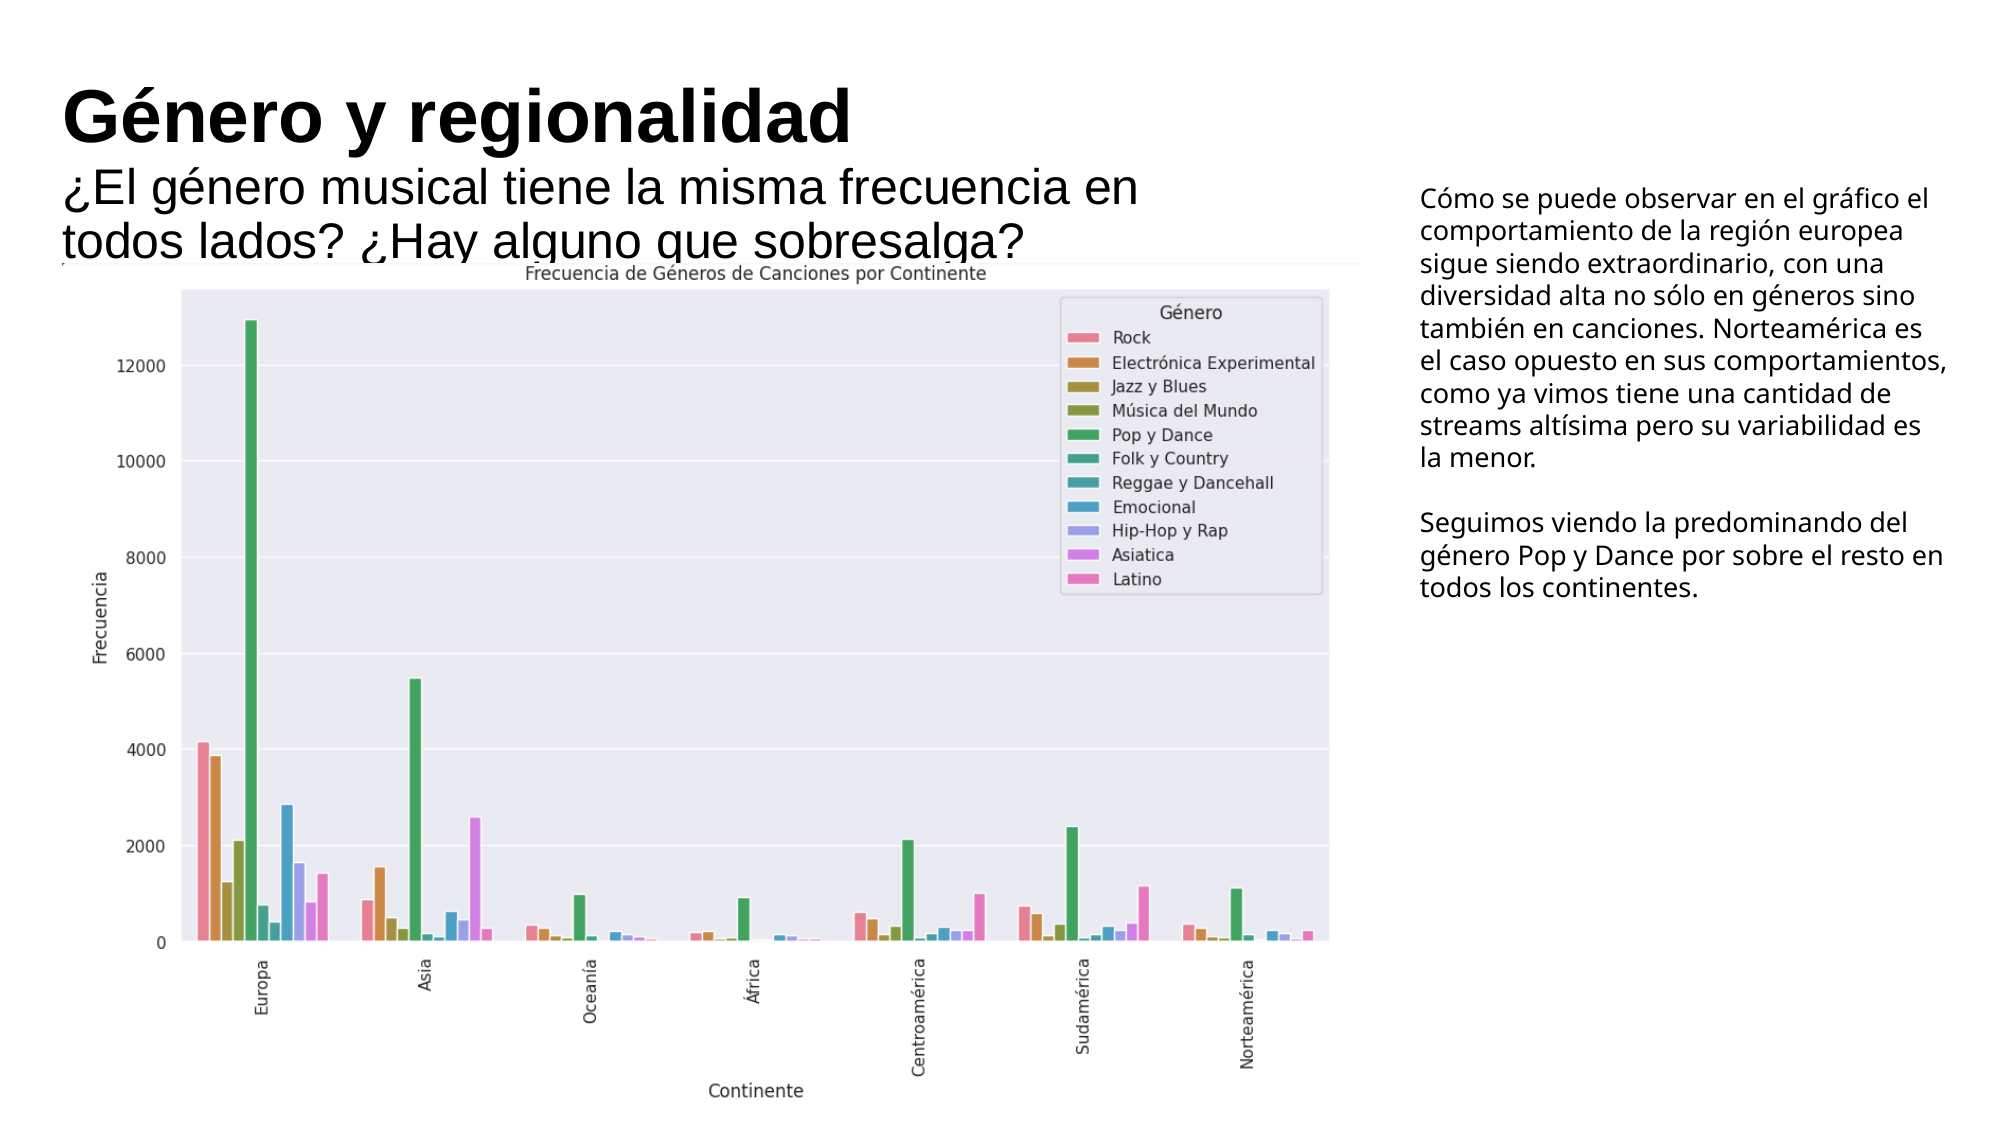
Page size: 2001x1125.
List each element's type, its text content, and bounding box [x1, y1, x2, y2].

text_box Cómo se puede observar en el gráfico el comportamiento de la región europea sigue siendo extraordinario, con una diversidad alta no sólo en géneros sino también en canciones. Norteamérica es el caso opuesto en sus comportamientos, como ya vimos tiene una cantidad de streams altísima pero su variabilidad es la menor. Seguimos viendo la predominando del género Pop y Dance por sobre el resto en todos los continentes. [1404, 166, 1965, 1010]
list ¿El género musical tiene la misma frecuencia en todos lados? ¿Hay alguno que sobresalga? [62, 161, 1169, 232]
picture [62, 263, 1361, 1108]
list Género y regionalidad [62, 78, 1510, 162]
